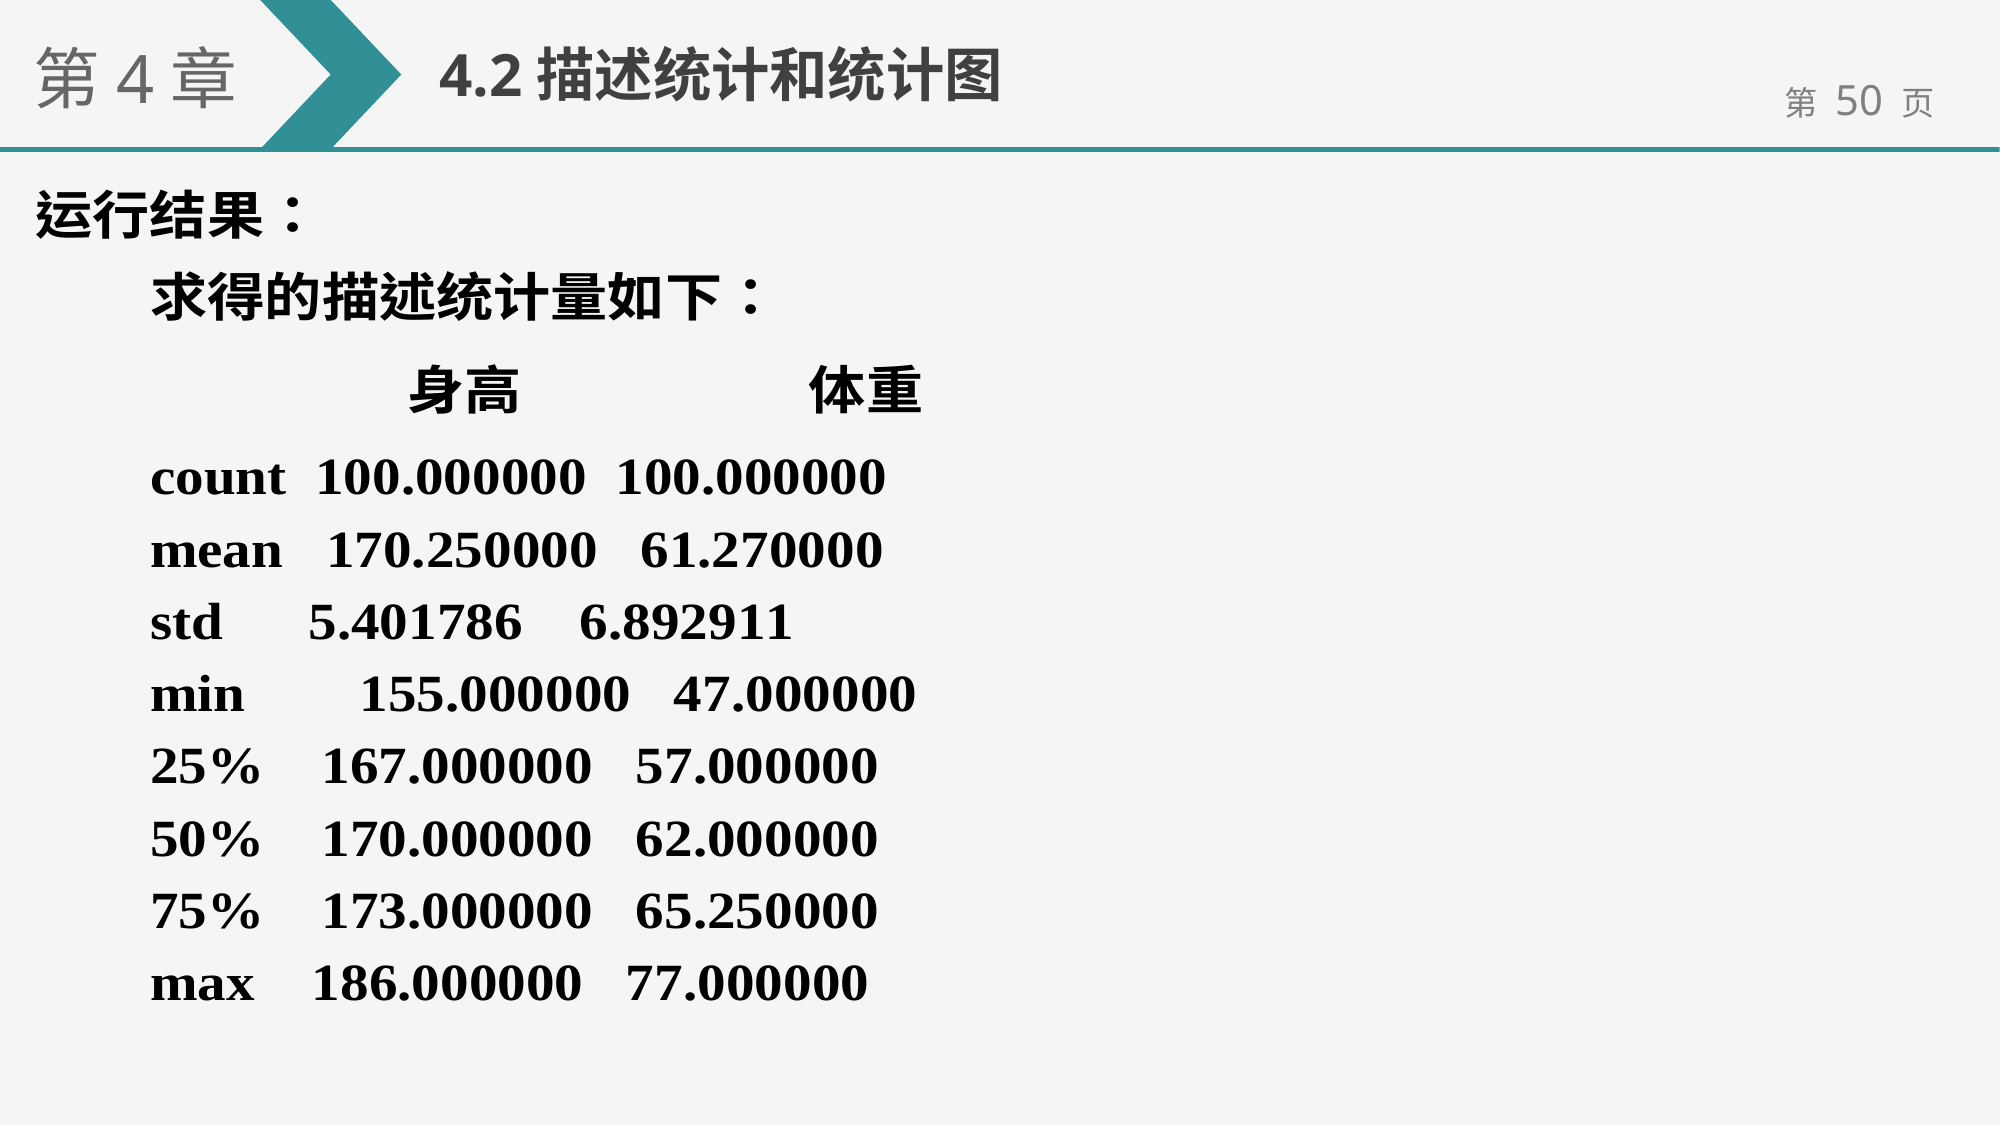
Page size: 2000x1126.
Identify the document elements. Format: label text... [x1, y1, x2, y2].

text_box 4.2描述统计和统计图 [424, 31, 1366, 116]
text_box 第4章 [19, 29, 253, 125]
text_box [35, 157, 1915, 1052]
text_box [258, 0, 403, 148]
